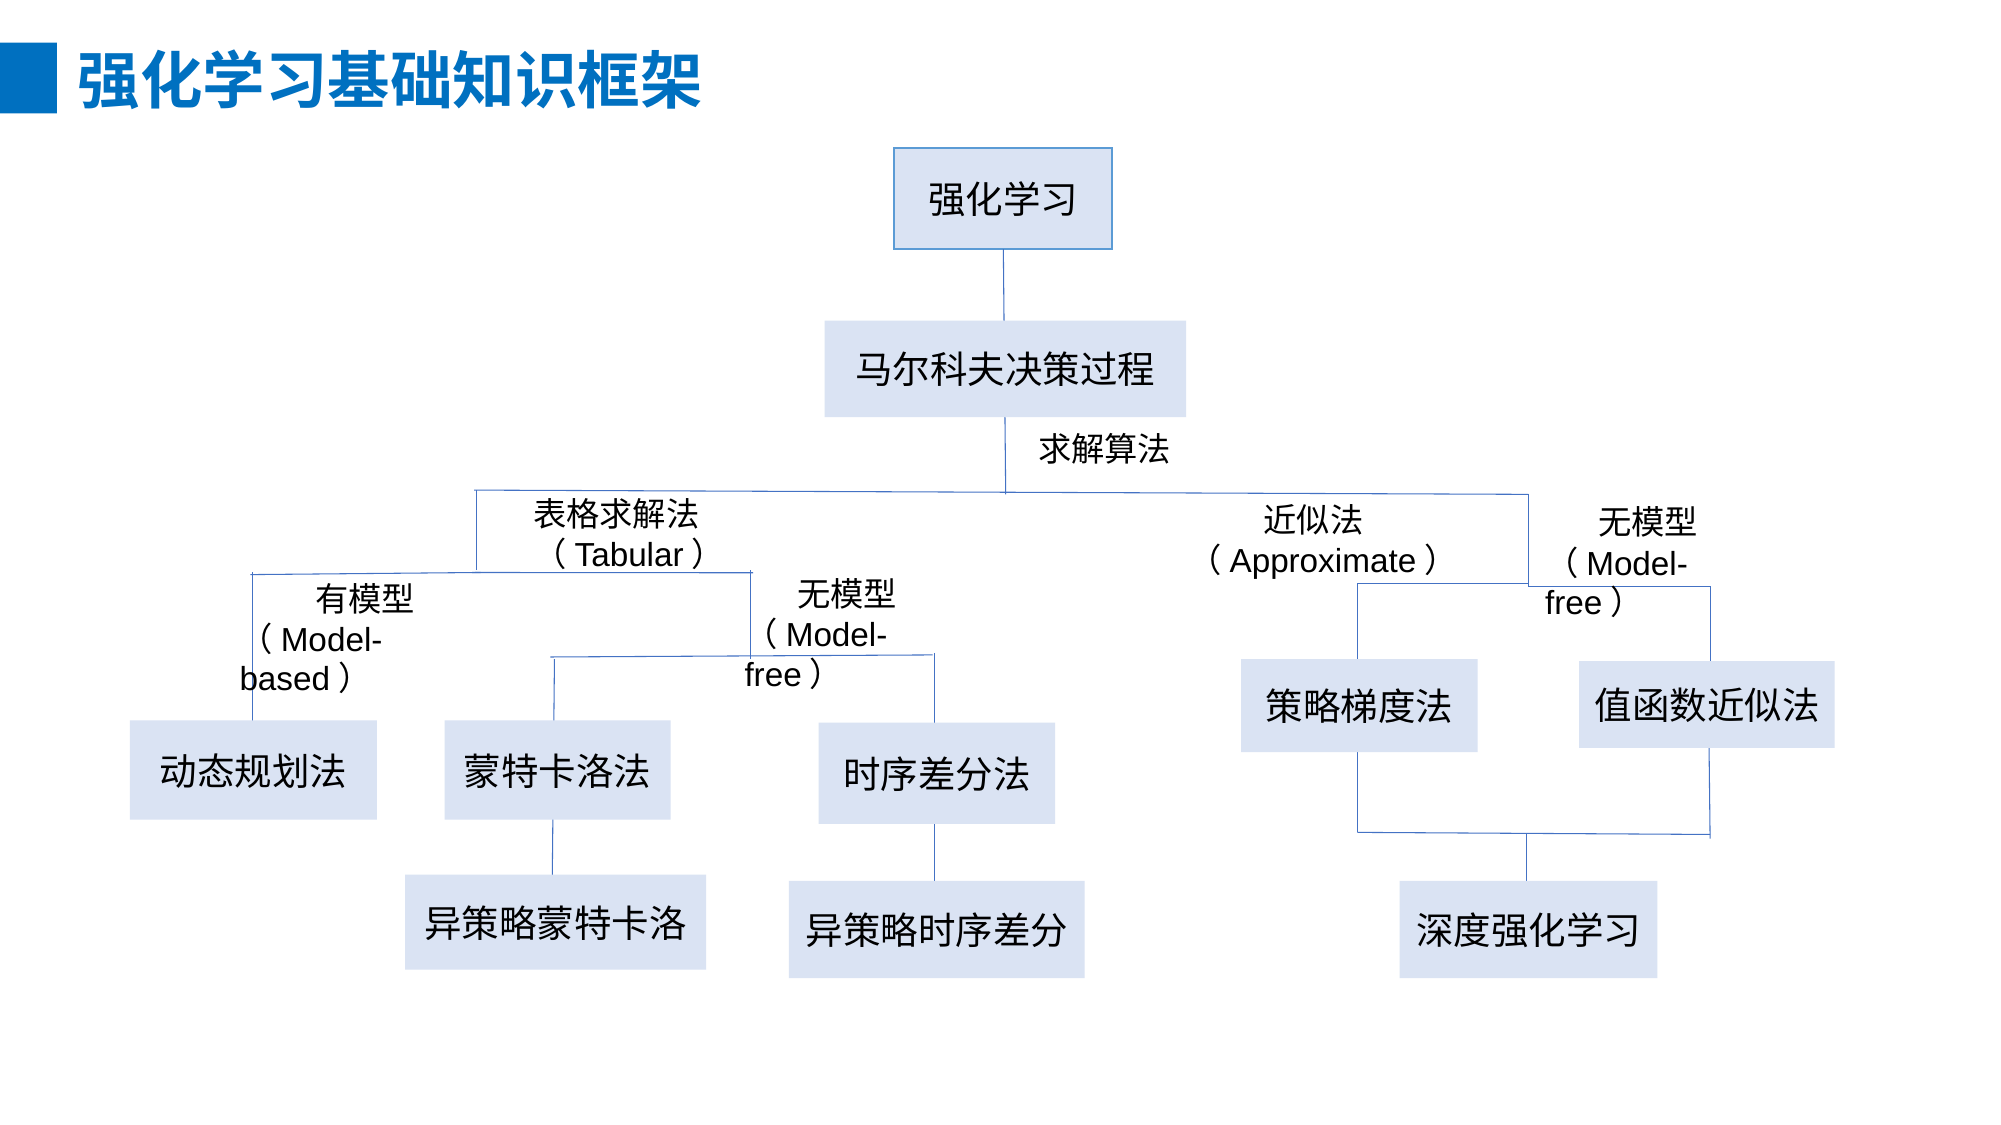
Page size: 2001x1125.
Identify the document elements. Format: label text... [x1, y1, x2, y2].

text_box 无模型 （Model-free） [1530, 494, 1776, 629]
text_box 动态规划法 [129, 719, 378, 821]
text_box 值函数近似法 [1578, 660, 1836, 749]
text_box 异策略蒙特卡洛 [404, 874, 707, 971]
list 强化学习基础知识框架 [77, 49, 1588, 107]
text_box 表格求解法 （Tabular） [518, 495, 749, 572]
text_box 表格求解法 （Tabular） [518, 573, 729, 581]
text_box 表格求解法 （Tabular） [518, 485, 749, 490]
text_box 求解算法 [1023, 420, 1220, 475]
text_box 无模型 （Model-free） [729, 566, 973, 701]
text_box 时序差分法 [818, 784, 1056, 825]
text_box 马尔科夫决策过程 [824, 320, 1187, 418]
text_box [441, 769, 666, 773]
text_box 有模型 （Model-based） [224, 570, 489, 705]
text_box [1354, 497, 1527, 669]
text_box 深度强化学习 [1399, 880, 1658, 979]
text_box 异策略时序差分 [788, 880, 1086, 979]
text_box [474, 490, 1529, 495]
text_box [1527, 495, 1712, 678]
text_box 近似法（Approximate） [1173, 495, 1487, 587]
text_box 时序差分法 [818, 722, 1056, 783]
text_box 强化学习 [893, 147, 1113, 250]
text_box 策略梯度法 [1240, 658, 1479, 753]
text_box 蒙特卡洛法 [444, 719, 672, 821]
